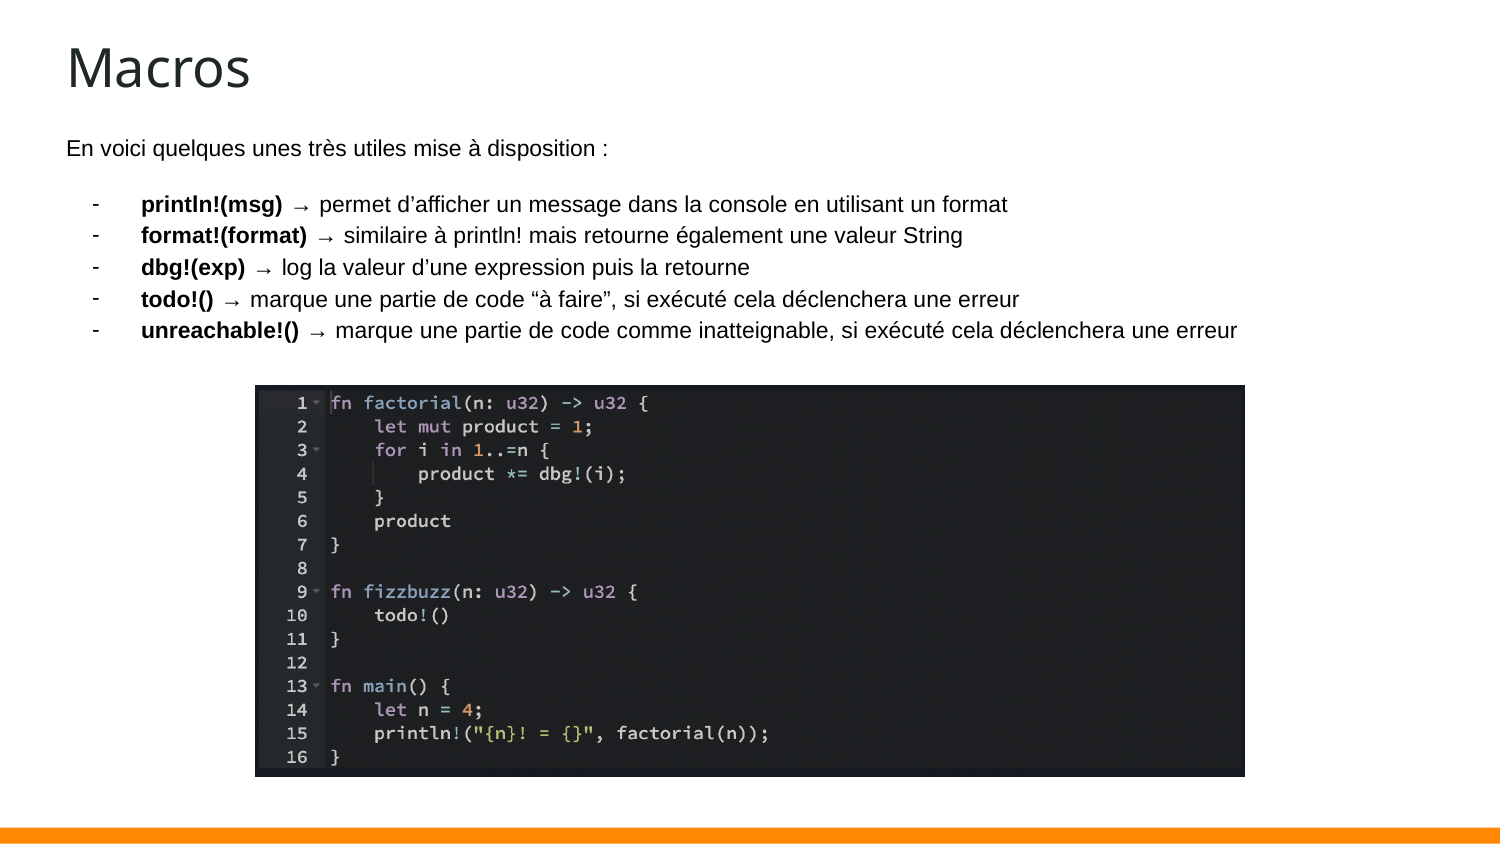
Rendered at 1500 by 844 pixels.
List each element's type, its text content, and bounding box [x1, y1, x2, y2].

list En voici quelques unes très utiles mise à disposition : println!(msg) → permet d’afficher un message dans la console en utilisant un format format!(format) → similaire à println! mais retourne également une valeur String dbg!(exp) → log la valeur d’une expression puis la retourne todo!() → marque une partie de code “à faire”, si exécuté cela déclenchera une erreur unreachable!() → marque une partie de code comme inatteignable, si exécuté cela déclenchera une erreur [51, 113, 1449, 813]
title Macros [51, 18, 1449, 113]
picture [255, 385, 1245, 777]
